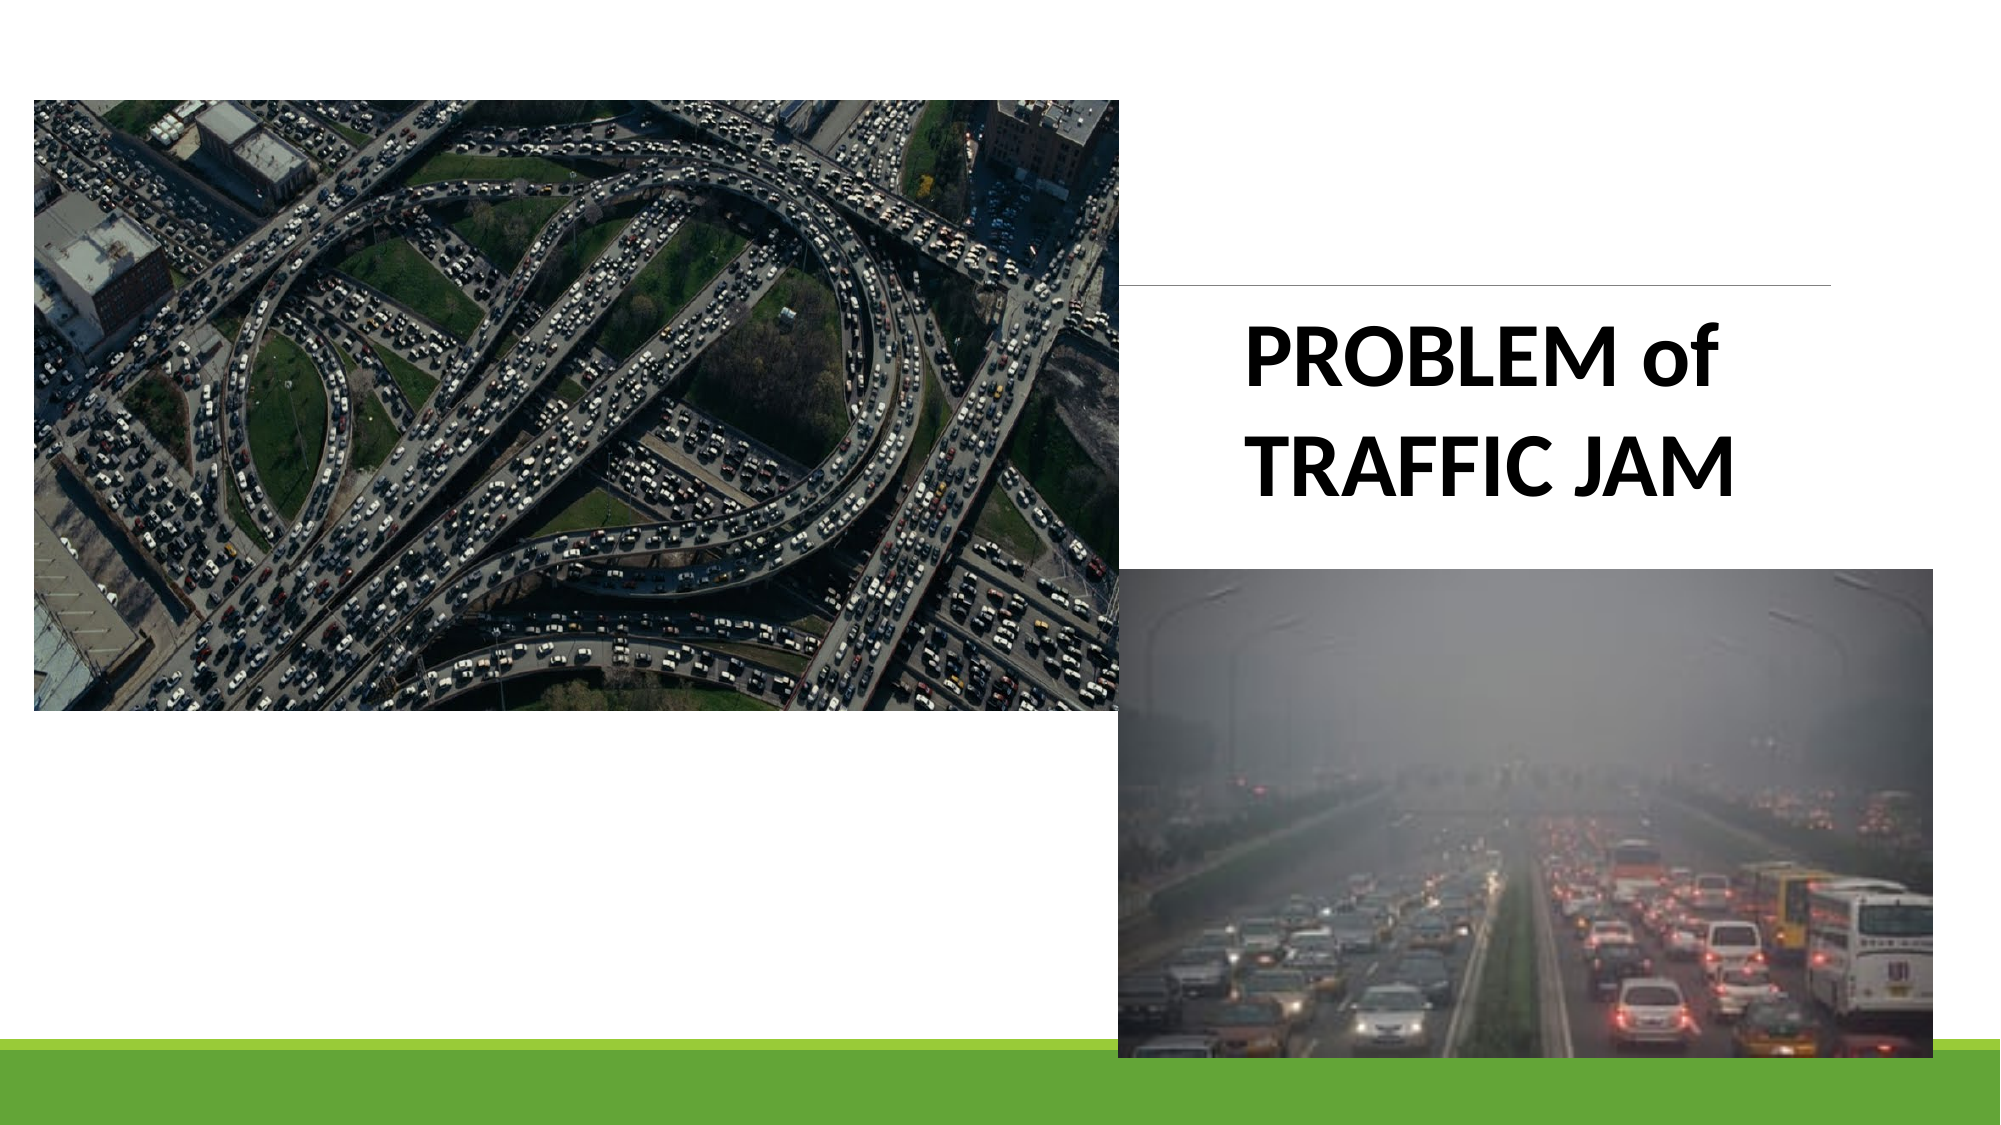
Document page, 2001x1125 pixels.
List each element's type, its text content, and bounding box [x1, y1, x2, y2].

picture [33, 100, 1933, 1058]
text_box PROBLEM of TRAFFIC JAM [1229, 287, 1840, 522]
